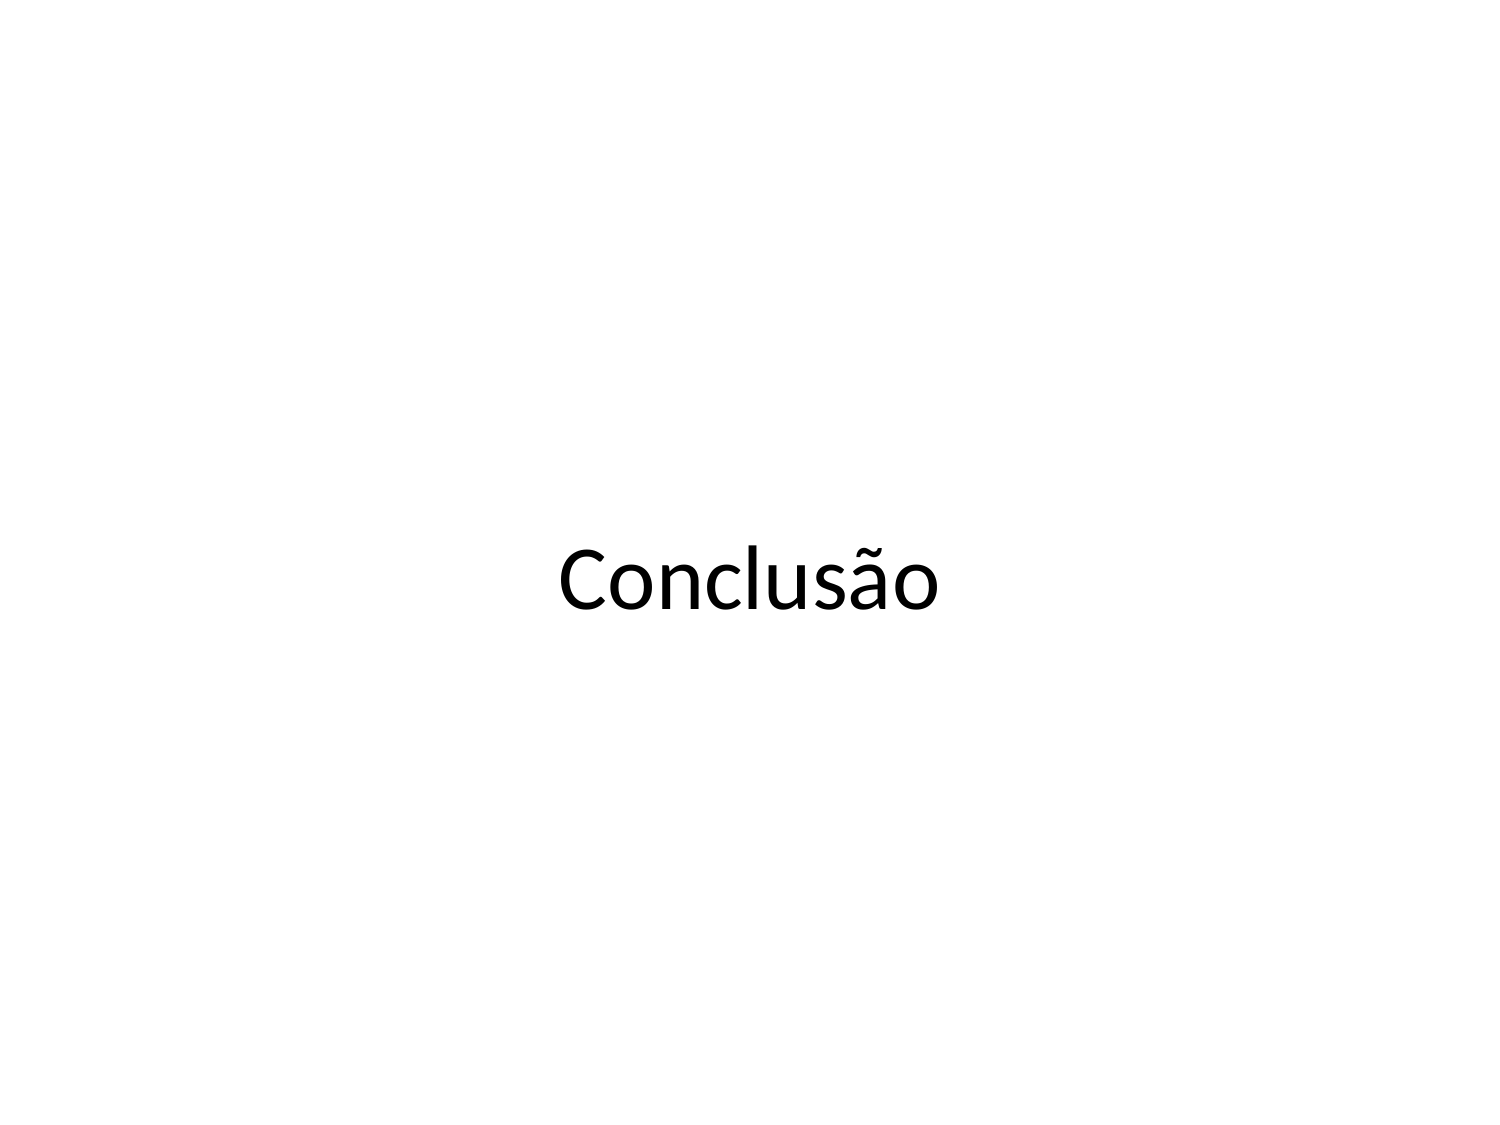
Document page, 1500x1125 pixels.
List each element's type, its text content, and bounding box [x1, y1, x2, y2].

title Conclusão [75, 478, 1425, 667]
